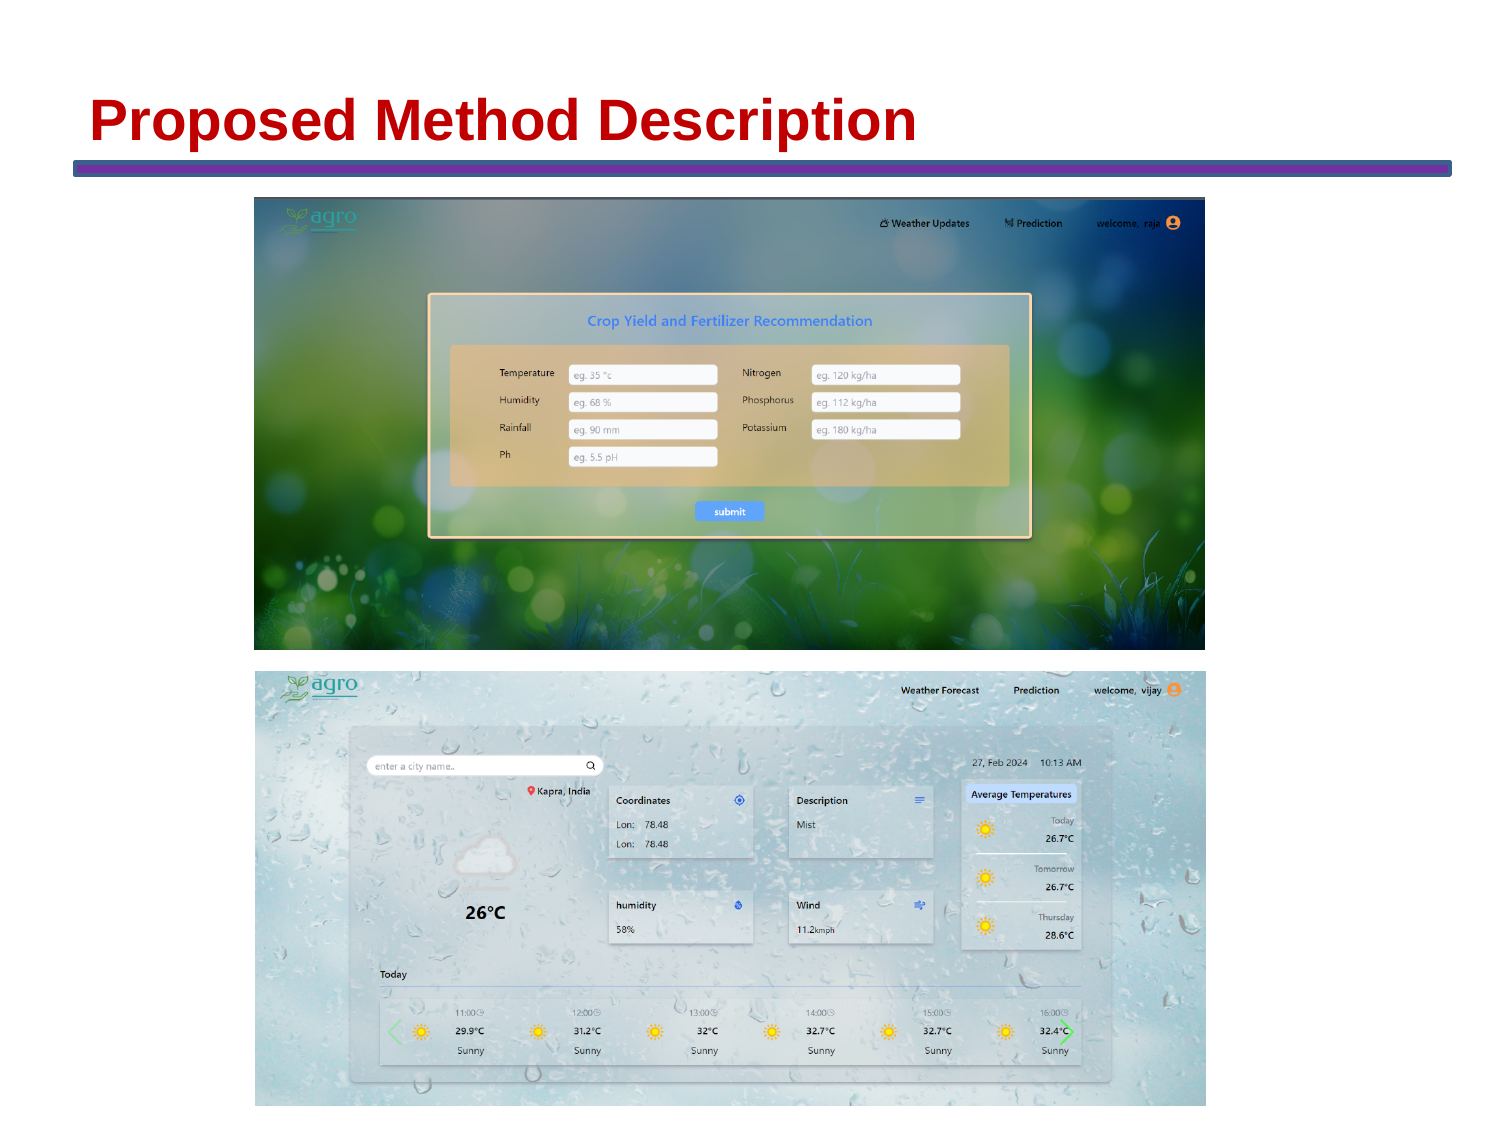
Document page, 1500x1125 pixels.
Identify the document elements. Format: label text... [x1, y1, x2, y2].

text_box Proposed Method Description [74, 75, 1219, 160]
text_box [75, 162, 1450, 175]
picture [255, 671, 1207, 1107]
picture [254, 197, 1205, 650]
